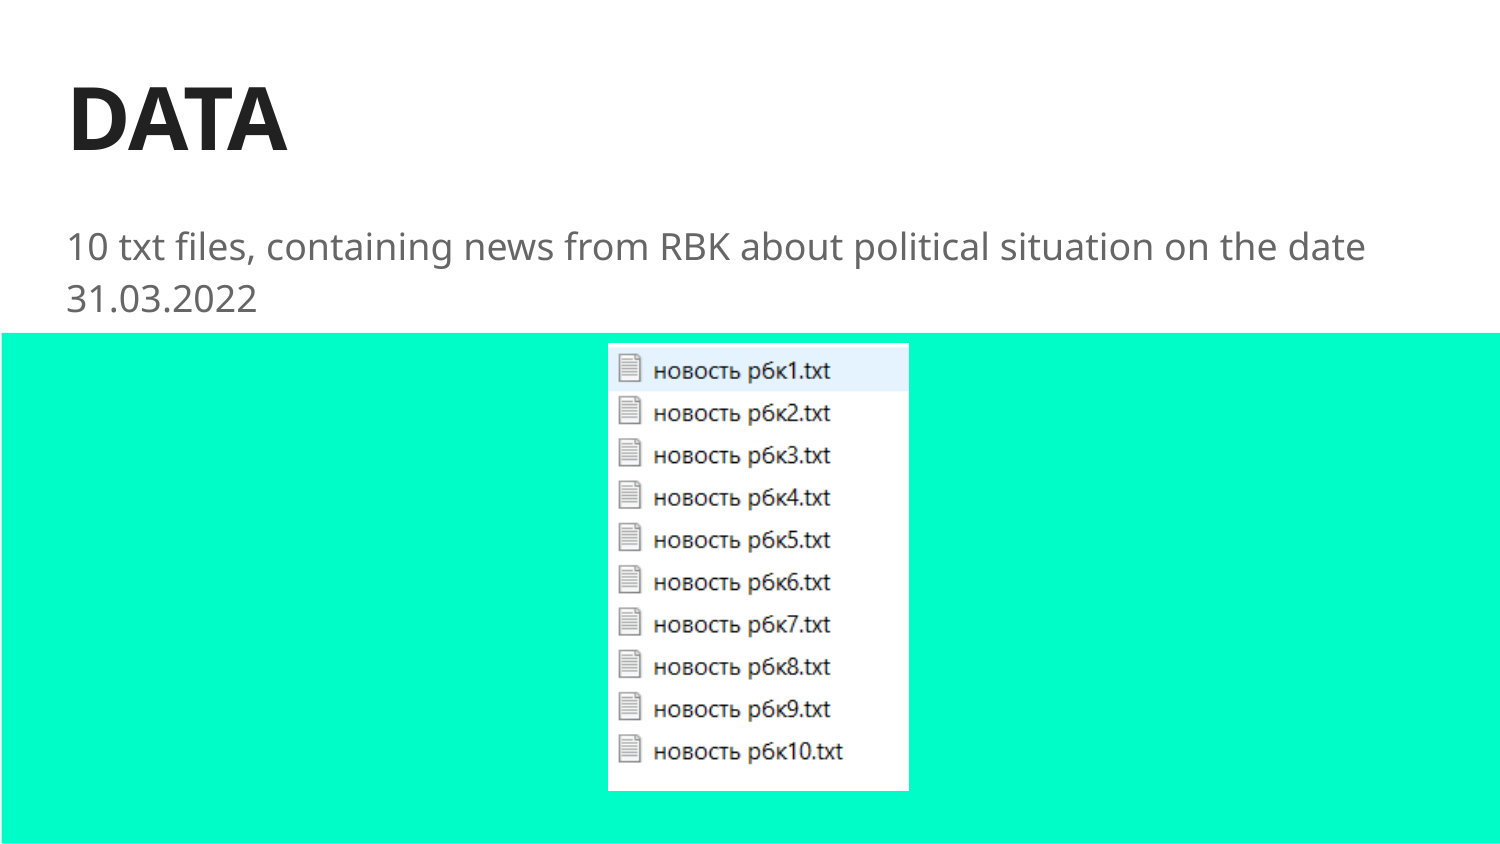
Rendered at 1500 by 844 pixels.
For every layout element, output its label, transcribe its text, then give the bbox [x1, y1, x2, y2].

text_box [1, 332, 1500, 844]
title DATA [51, 48, 1449, 180]
list 10 txt files, containing news from RBK about political situation on the date 31.03.2022 [51, 201, 1449, 332]
picture [607, 343, 909, 791]
